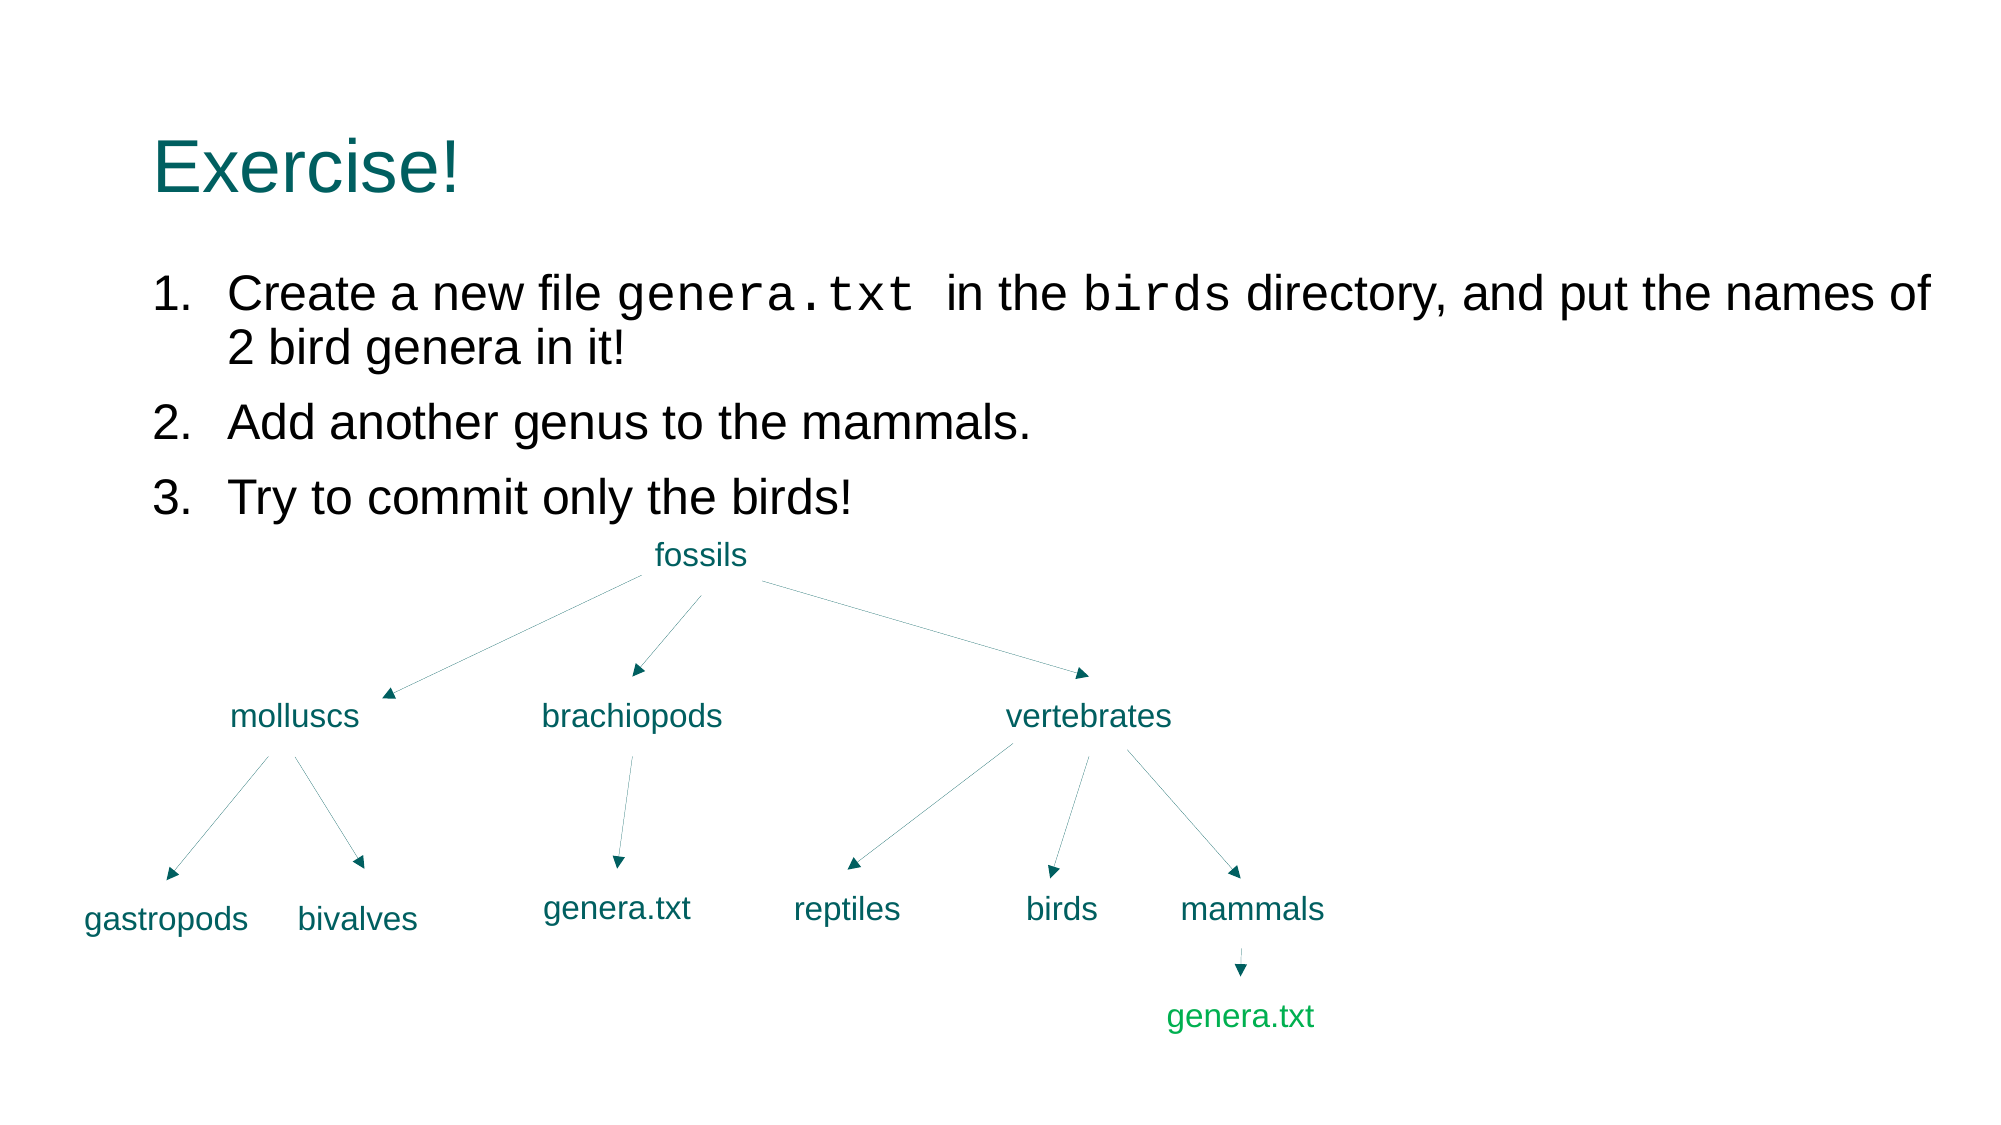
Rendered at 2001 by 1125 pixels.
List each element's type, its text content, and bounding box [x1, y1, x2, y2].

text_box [617, 756, 633, 869]
title Exercise! [137, 59, 1863, 260]
list Create a new file genera.txt in the birds directory, and put the names of 2 bird genera in it! Add another genus to the mammals. Try to commit only the birds! [137, 260, 1969, 569]
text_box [51, 515, 1368, 960]
text_box genera.txt [1125, 976, 1356, 1057]
